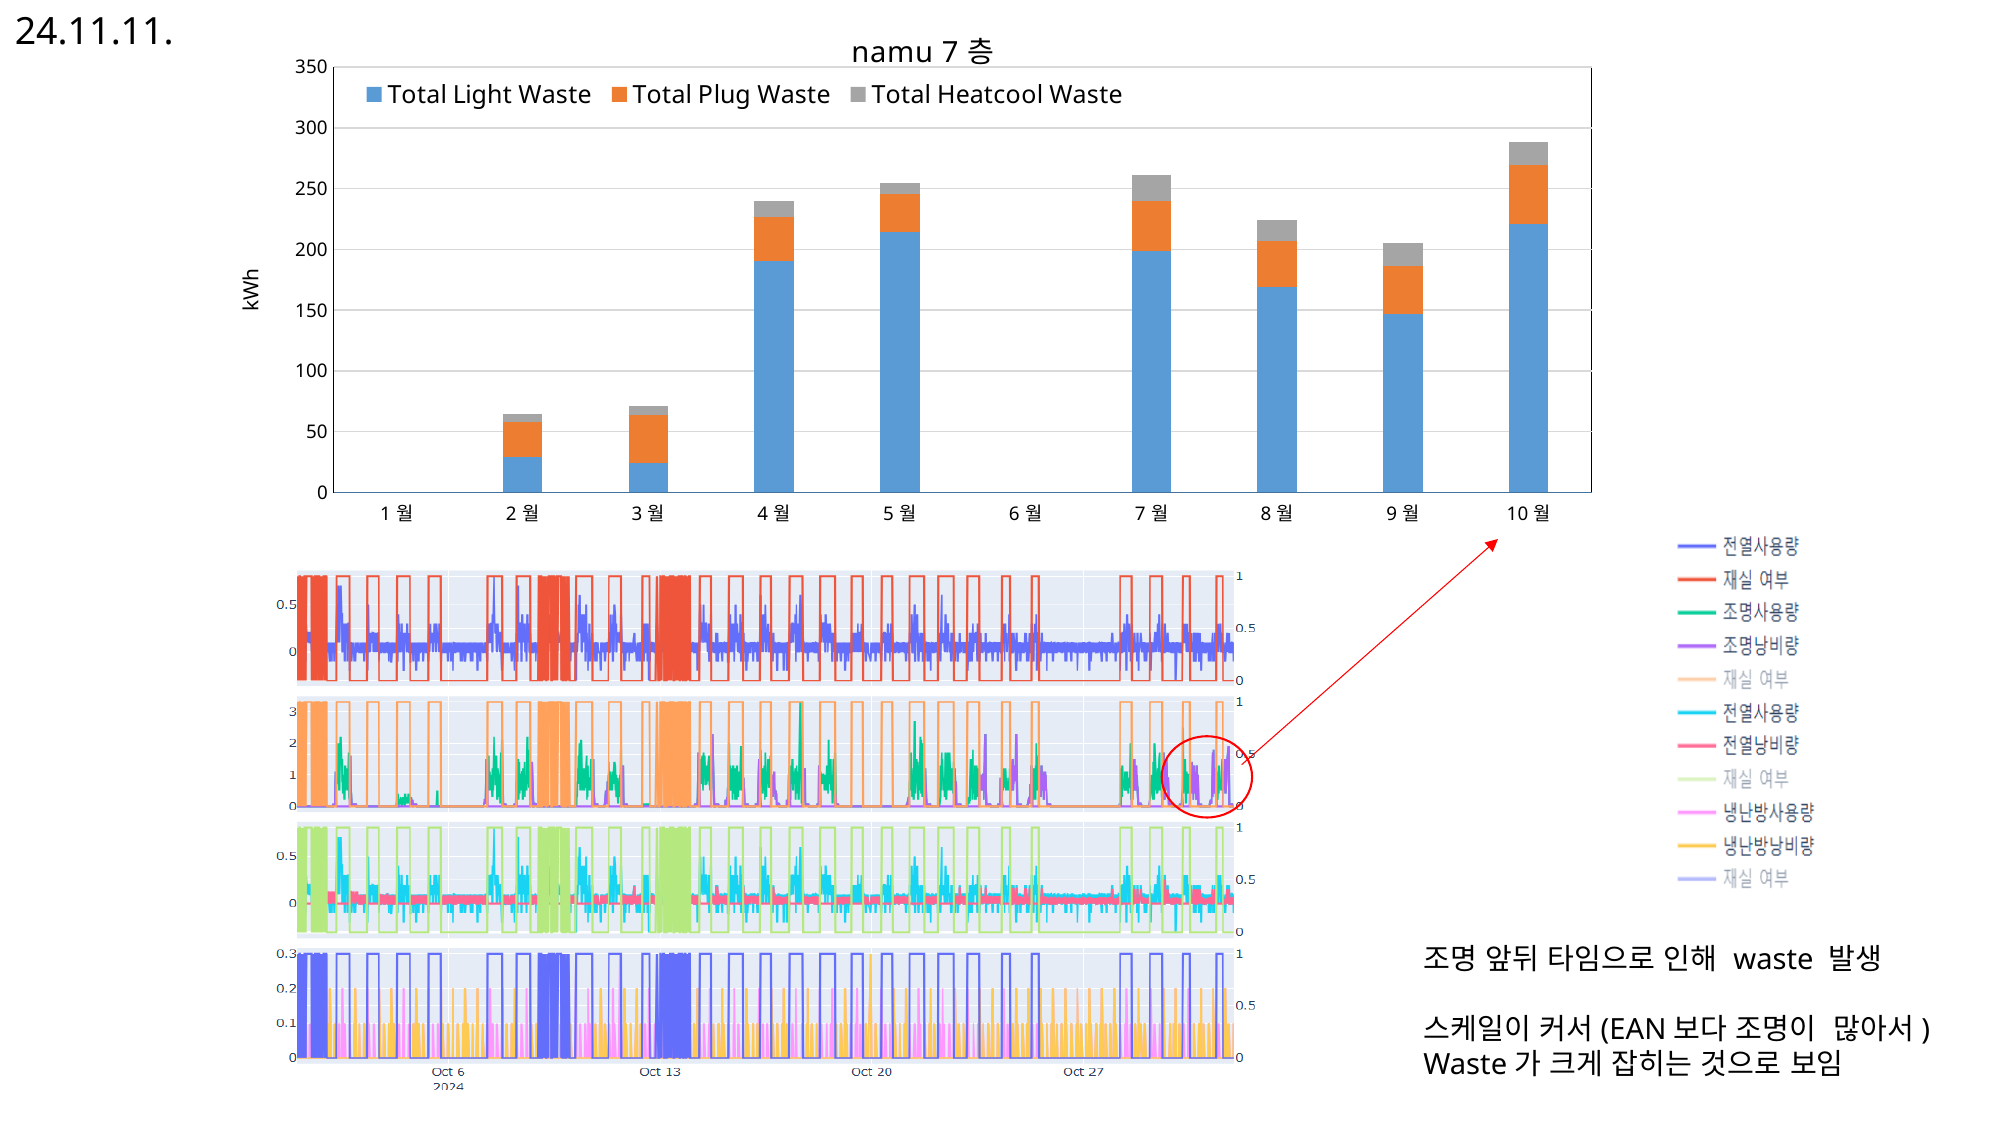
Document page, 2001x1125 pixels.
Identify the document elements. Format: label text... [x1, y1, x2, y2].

text_box 조명 앞뒤 타임으로 인해 waste 발생 스케일이 커서(EAN보다 조명이 많아서) Waste가 크게 잡히는 것으로 보임 [1408, 932, 1964, 1088]
picture [1662, 528, 1853, 919]
text_box 24.11.11. [0, 0, 230, 60]
picture [265, 567, 1265, 1090]
chart [230, 0, 1615, 547]
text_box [1241, 547, 1498, 765]
